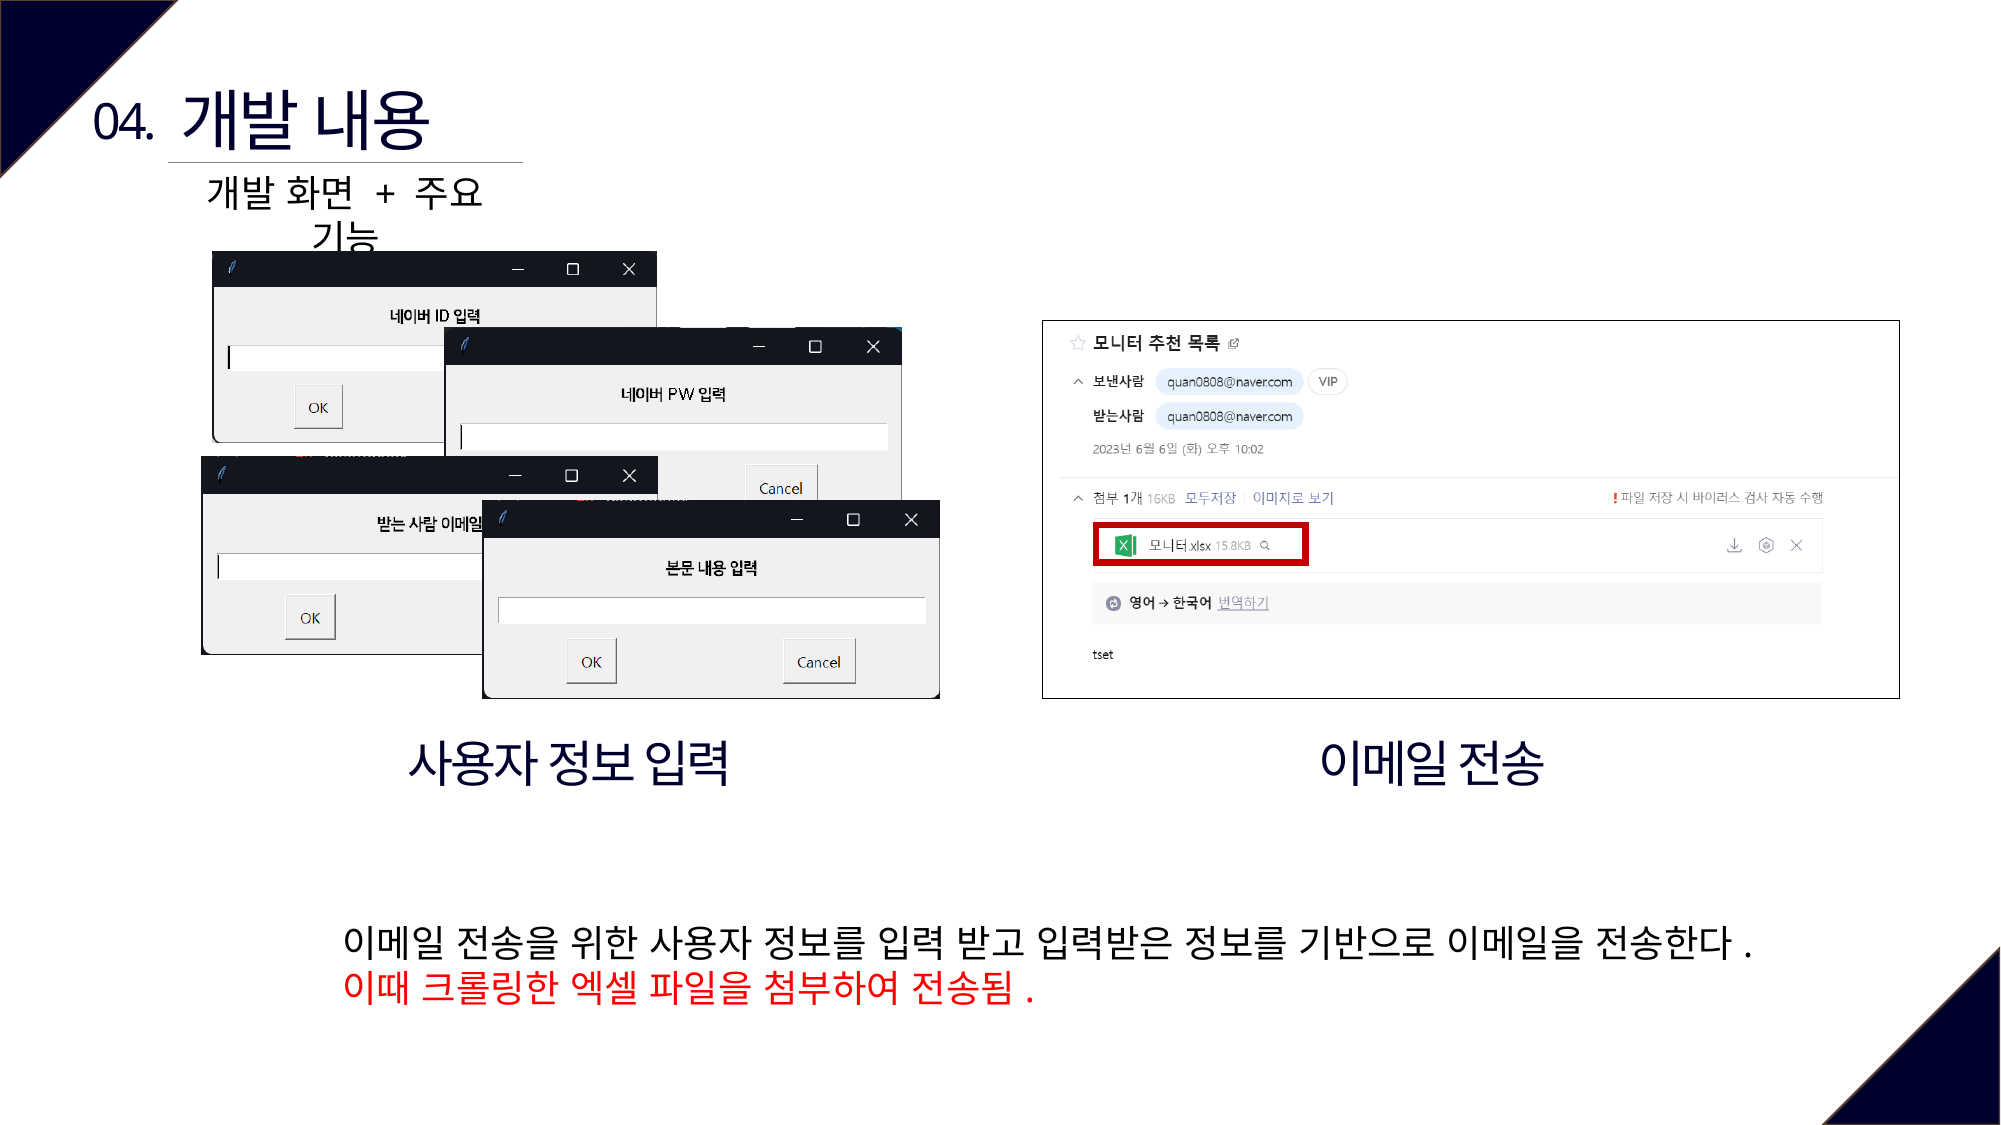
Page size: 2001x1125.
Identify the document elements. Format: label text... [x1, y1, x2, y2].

text_box 개발 화면 + 주요 기능 [156, 162, 535, 313]
text_box 이메일 전송 [1303, 725, 1562, 801]
picture [1042, 320, 1900, 699]
text_box 04. [78, 81, 172, 157]
text_box 개발 내용 [165, 71, 448, 162]
picture [201, 251, 940, 699]
text_box 이메일 전송을 위한 사용자 정보를 입력 받고 입력받은 정보를 기반으로 이메일을 전송한다. 이때 크롤링한 엑셀 파일을 첨부하여 전송됨. [327, 912, 1768, 1017]
text_box 사용자 정보 입력 [393, 725, 748, 800]
